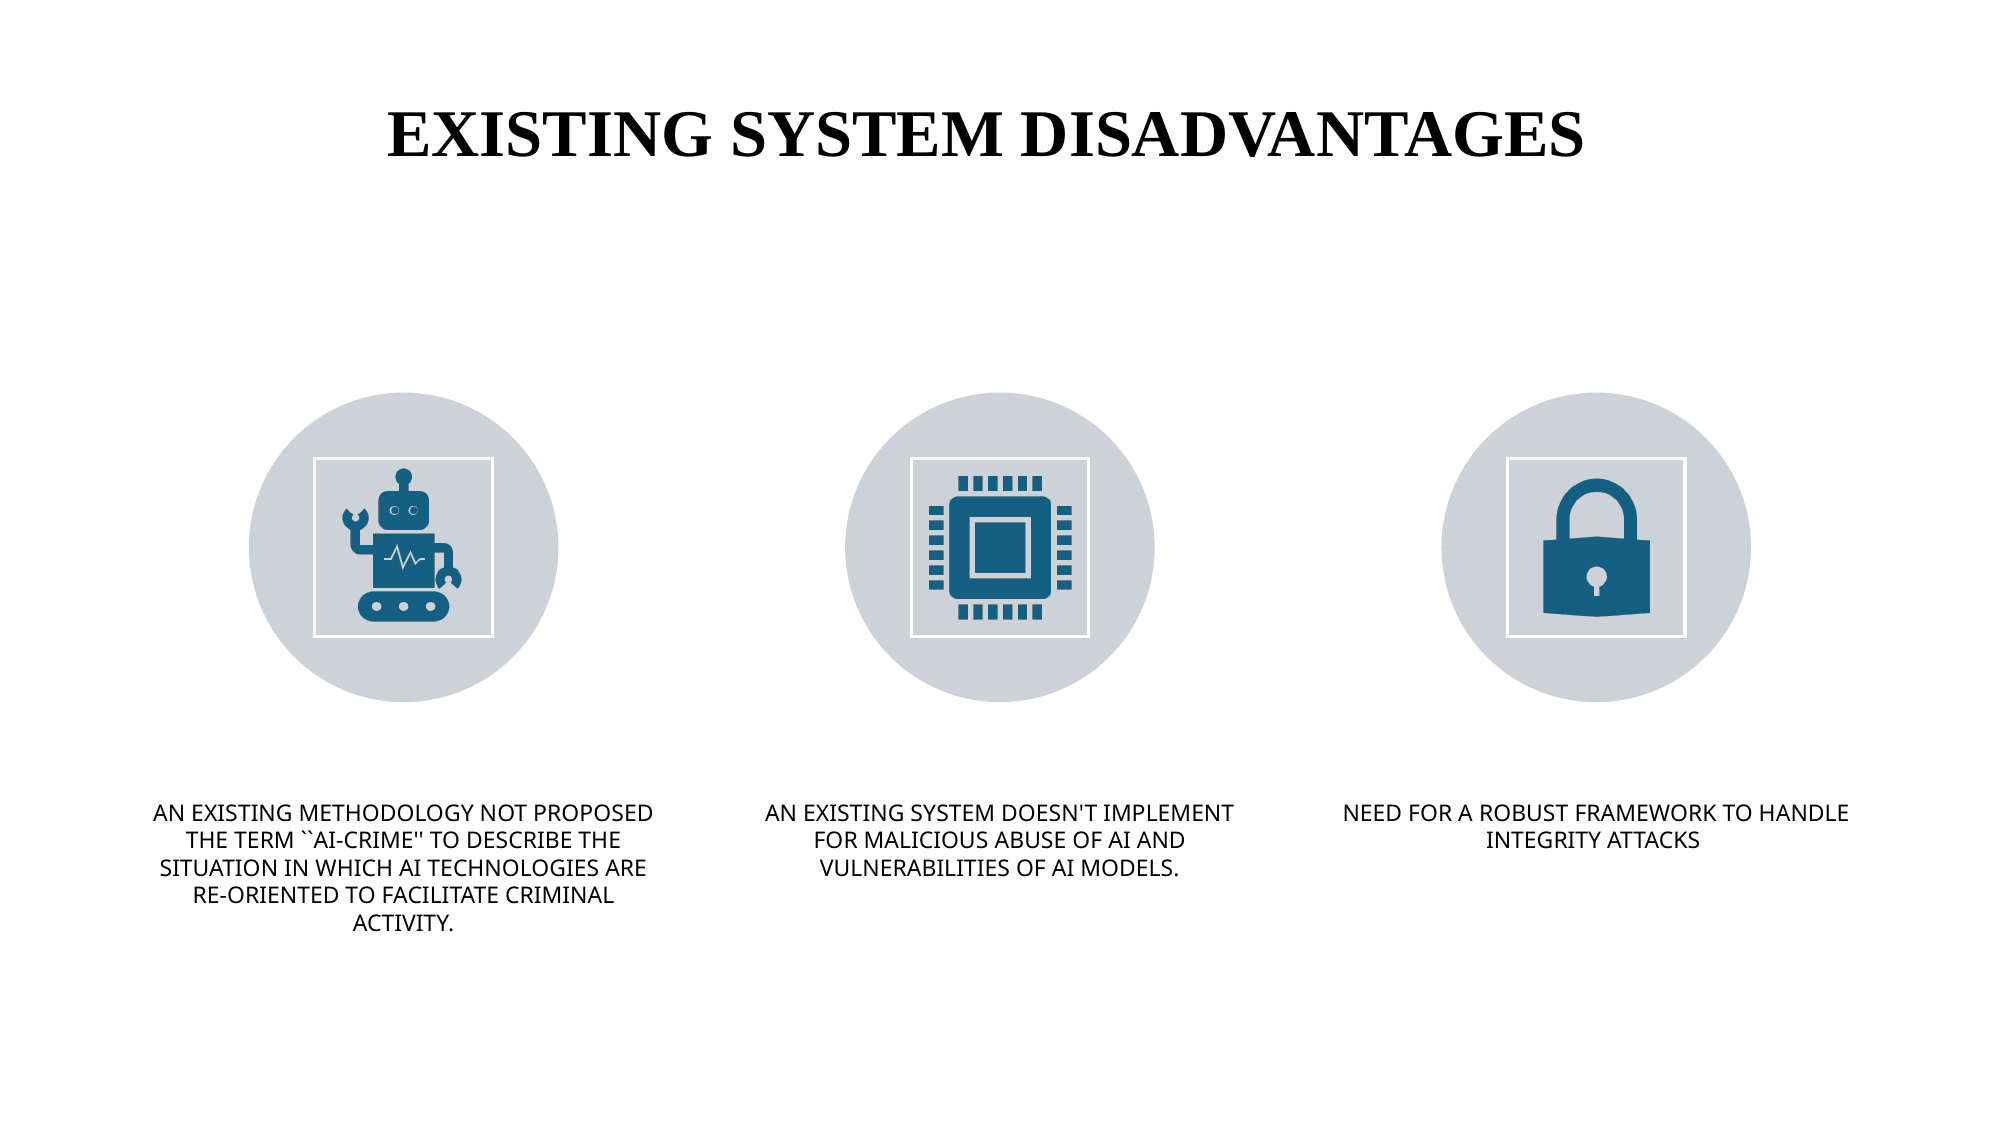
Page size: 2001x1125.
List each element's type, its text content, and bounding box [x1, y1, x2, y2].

title EXISTING SYSTEM DISADVANTAGES [137, 59, 1863, 210]
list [136, 297, 1863, 1013]
